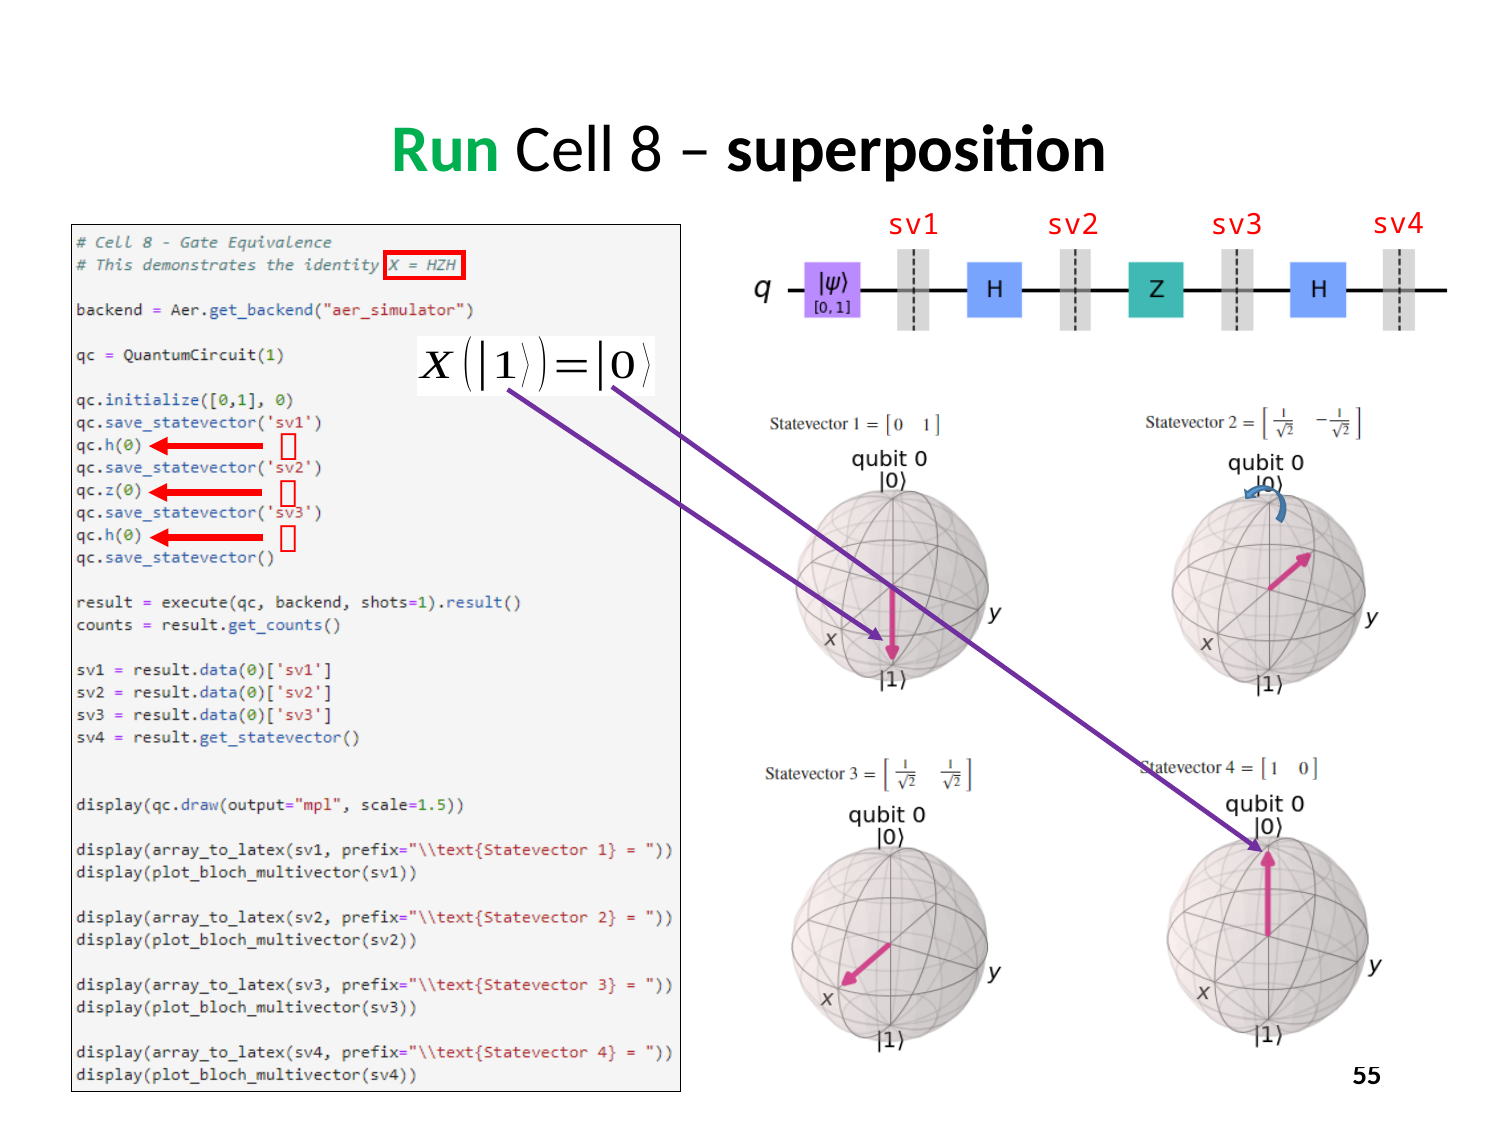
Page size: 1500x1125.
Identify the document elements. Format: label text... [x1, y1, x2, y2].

picture [71, 224, 681, 1092]
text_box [148, 415, 326, 477]
picture [1128, 745, 1408, 1068]
text_box sv1 [870, 198, 957, 230]
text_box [507, 389, 611, 641]
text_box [148, 462, 325, 523]
picture [1263, 391, 1397, 713]
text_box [149, 507, 325, 568]
title Run Cell 8 – superposition [103, 59, 1397, 241]
picture [749, 230, 1459, 344]
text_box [611, 386, 1263, 853]
slide_number 55 [1059, 1042, 1397, 1103]
text_box sv3 [1193, 198, 1280, 230]
text_box sv2 [1029, 198, 1116, 230]
text_box sv4 [1354, 197, 1442, 230]
picture [747, 853, 1020, 1066]
